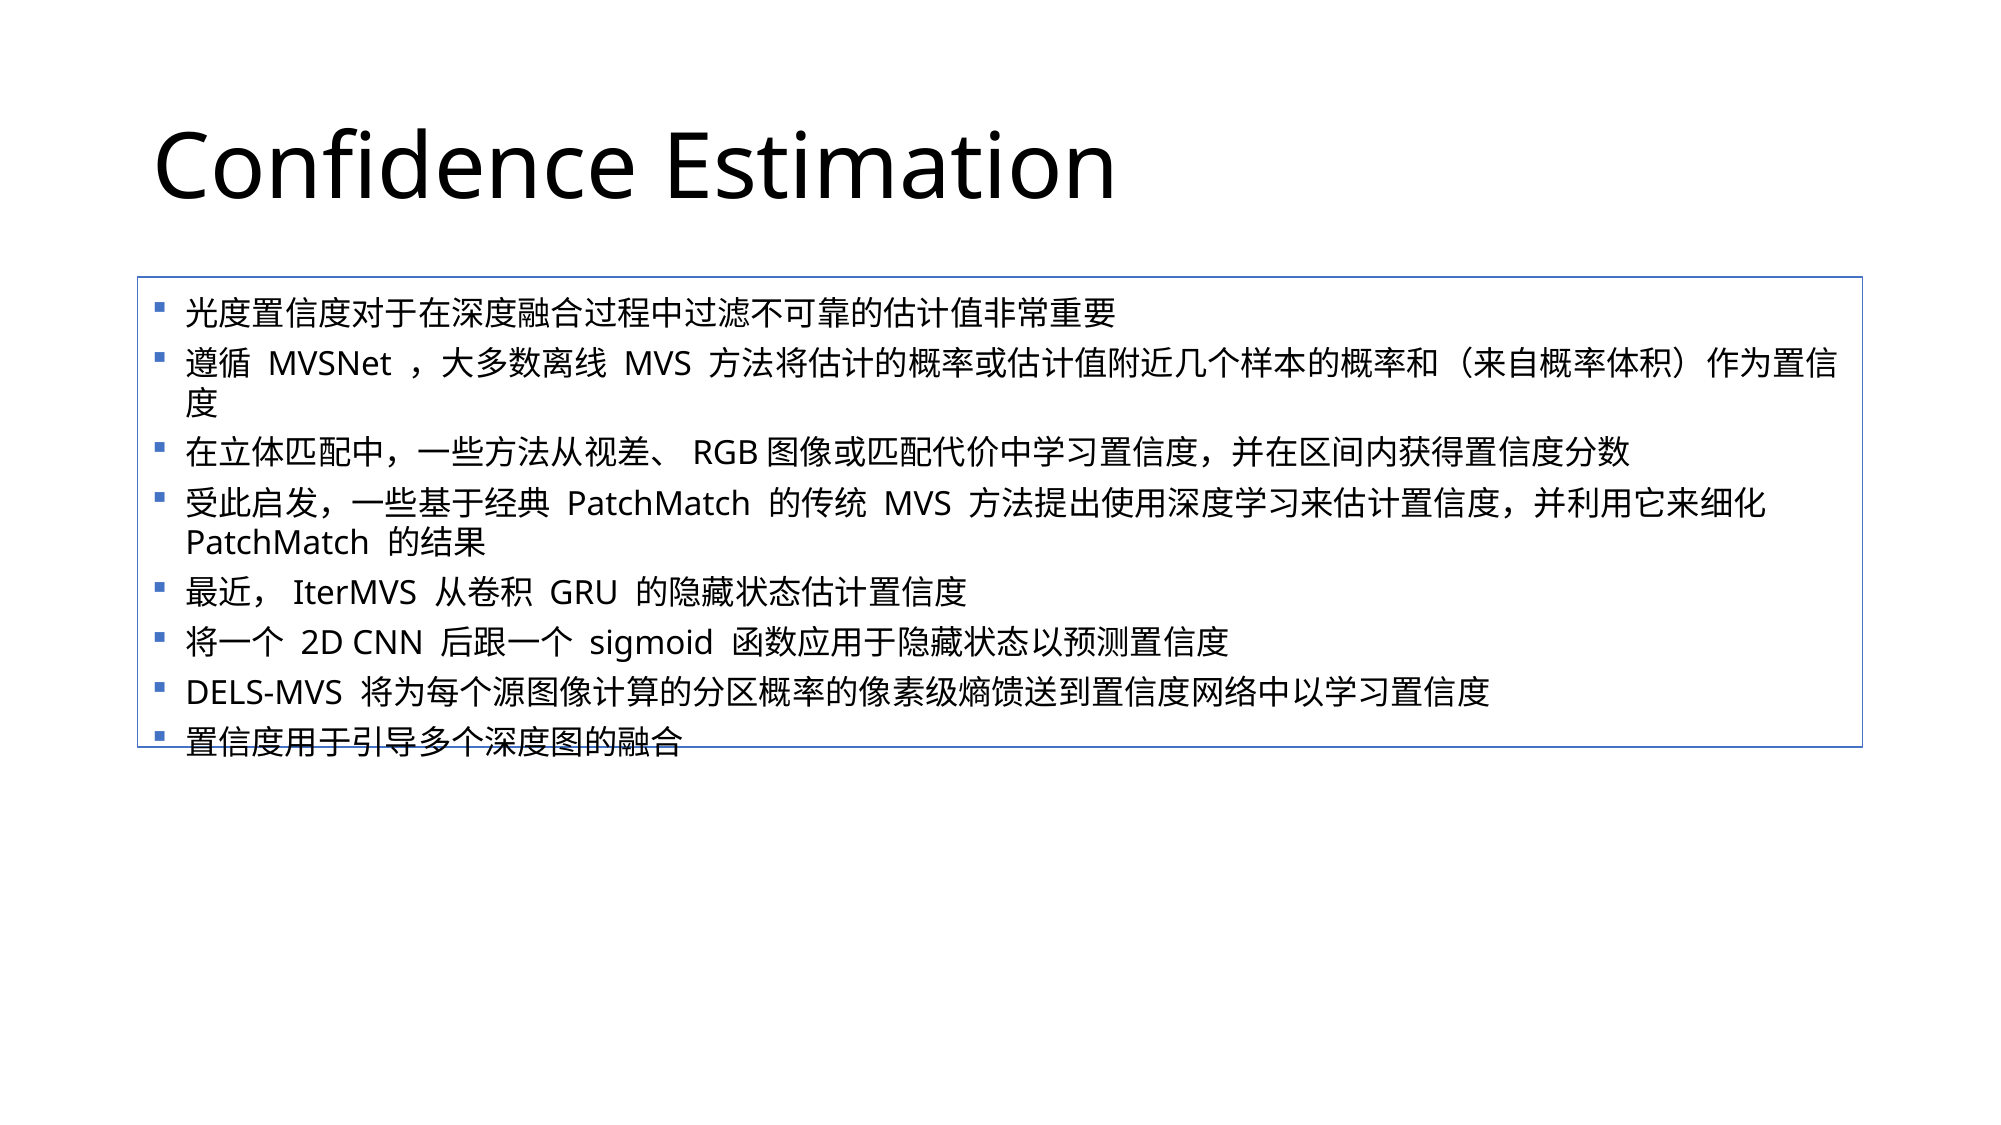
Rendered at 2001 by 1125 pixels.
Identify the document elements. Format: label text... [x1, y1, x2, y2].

title Confidence Estimation [137, 59, 1863, 276]
